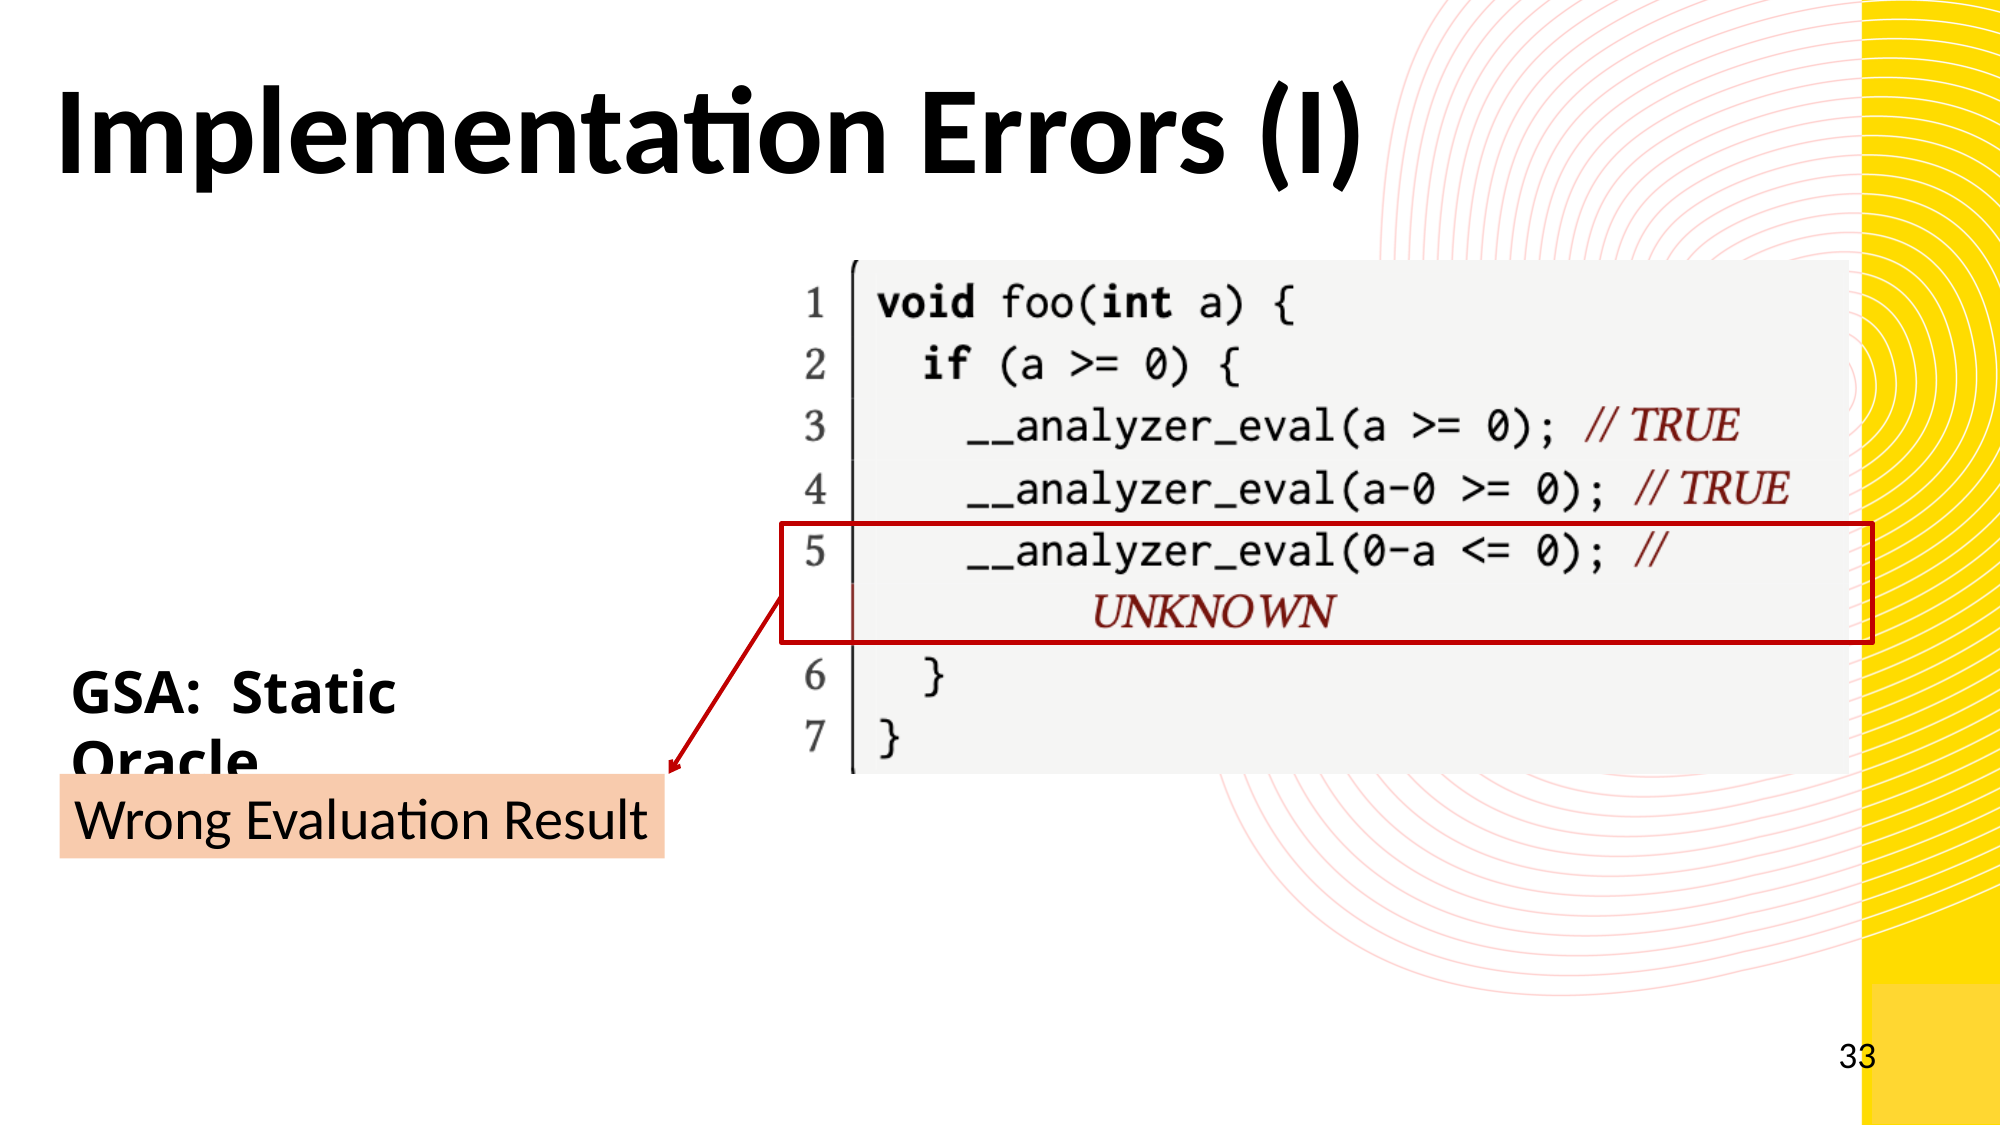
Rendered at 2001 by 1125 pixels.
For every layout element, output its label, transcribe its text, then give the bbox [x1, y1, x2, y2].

text_box GSA: Static Oracle [55, 648, 586, 803]
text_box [668, 595, 782, 774]
picture [55, 0, 2000, 1125]
text_box [1849, 523, 1873, 643]
text_box 33 [1823, 1023, 1872, 1084]
list Implementation Errors (I) [54, 65, 1396, 241]
text_box Wrong Evaluation Result [59, 773, 665, 859]
